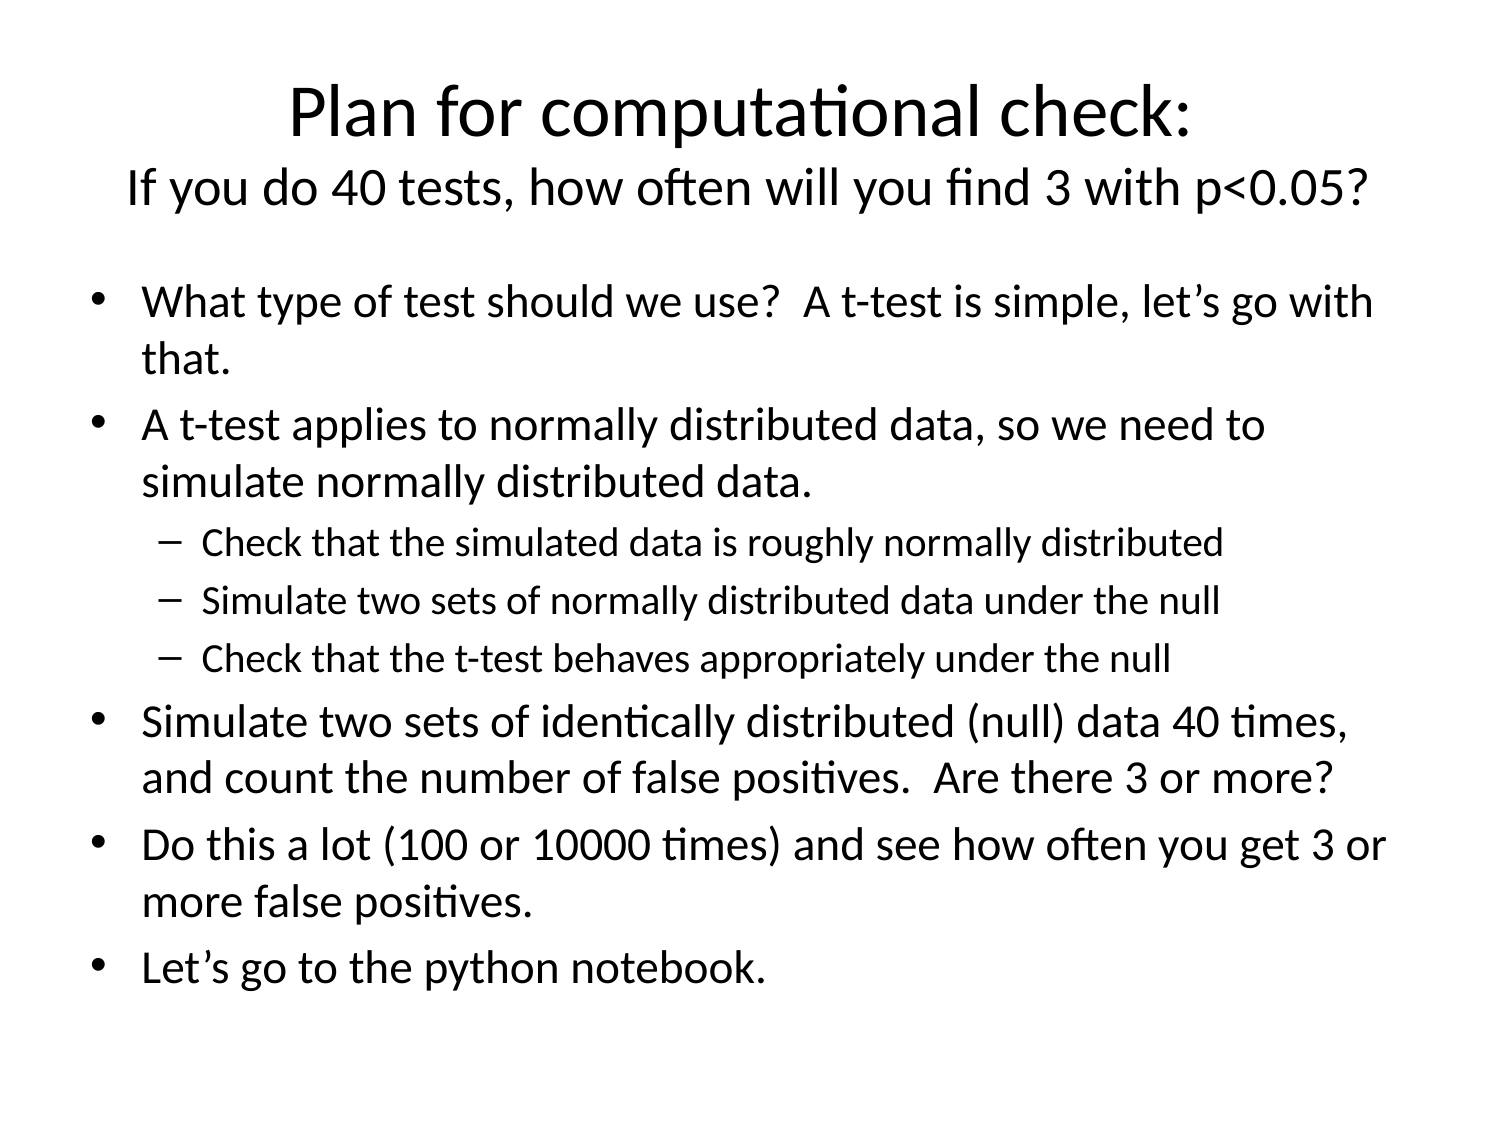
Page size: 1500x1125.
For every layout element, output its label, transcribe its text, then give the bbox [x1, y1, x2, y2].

title Plan for computational check: If you do 40 tests, how often will you find 3 with p<0.05? [75, 45, 1425, 233]
list What type of test should we use? A t-test is simple, let’s go with that. A t-test applies to normally distributed data, so we need to simulate normally distributed data. Check that the simulated data is roughly normally distributed Simulate two sets of normally distributed data under the null Check that the t-test behaves appropriately under the null Simulate two sets of identically distributed (null) data 40 times, and count the number of false positives. Are there 3 or more? Do this a lot (100 or 10000 times) and see how often you get 3 or more false positives. Let’s go to the python notebook. [75, 262, 1425, 1005]
